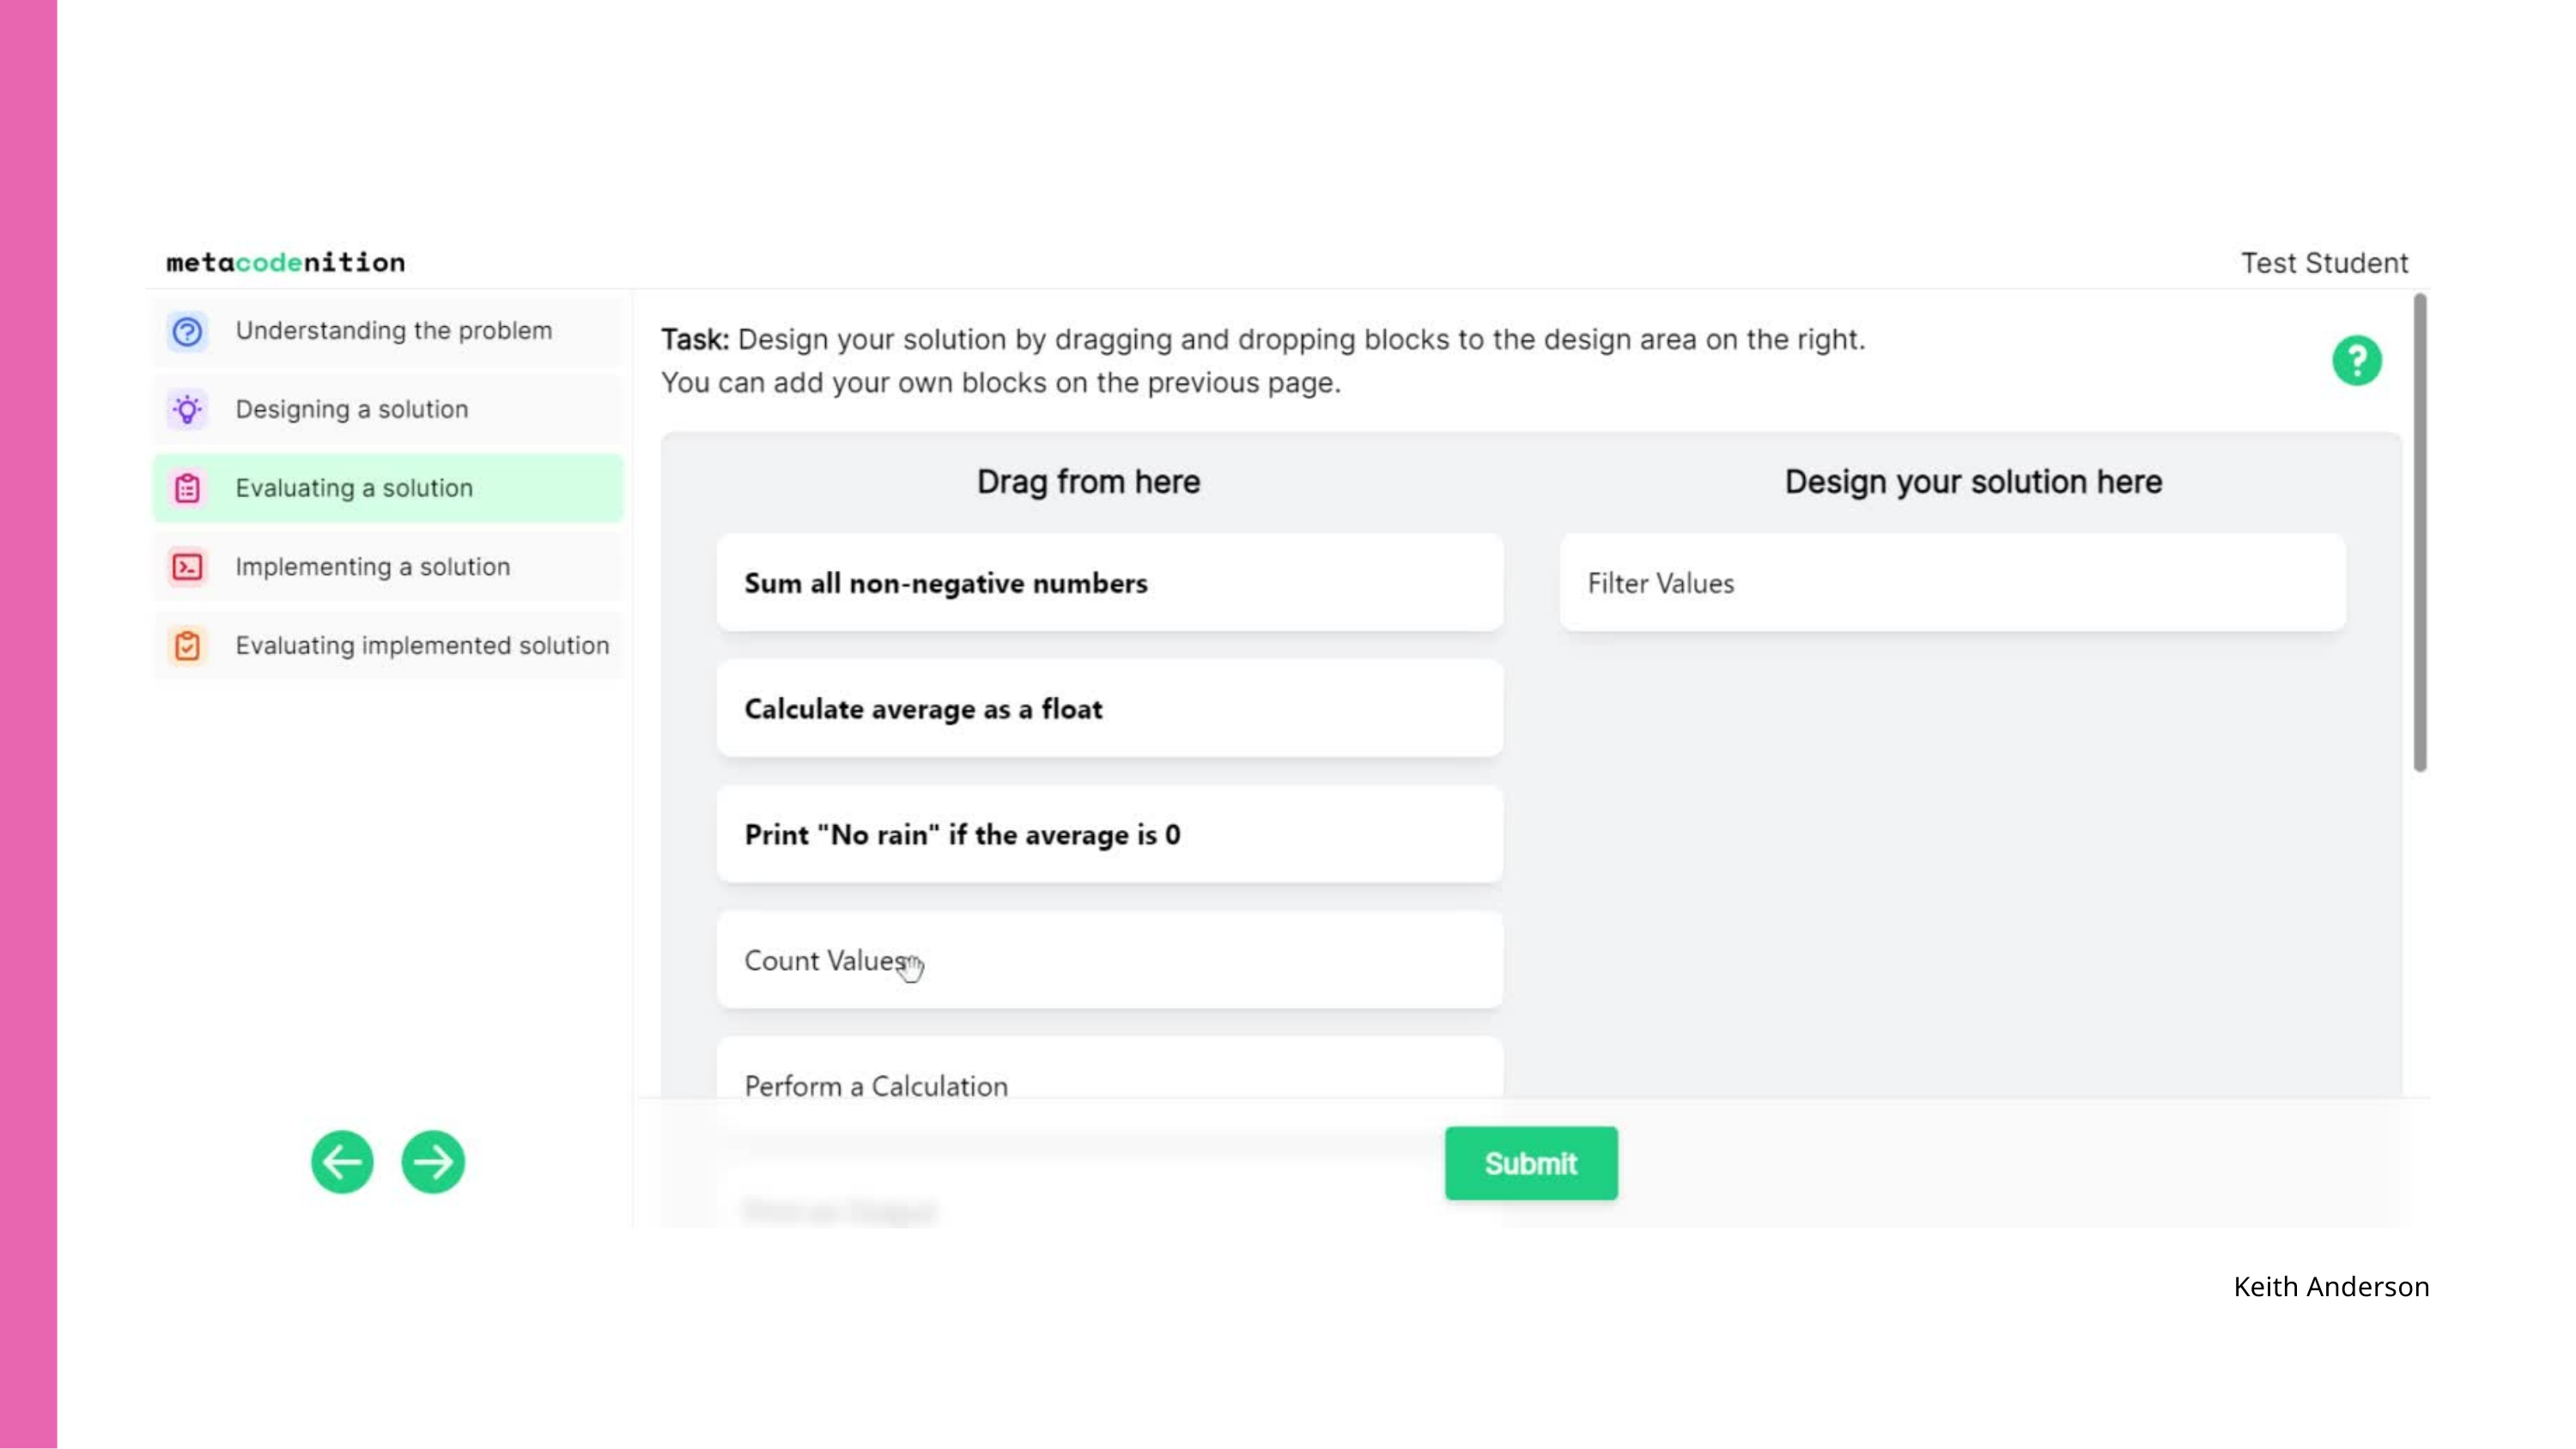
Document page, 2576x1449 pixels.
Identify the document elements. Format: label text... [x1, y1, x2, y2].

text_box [144, 219, 2432, 1229]
text_box [0, 0, 58, 1449]
text_box Keith Anderson [1449, 1267, 2432, 1303]
